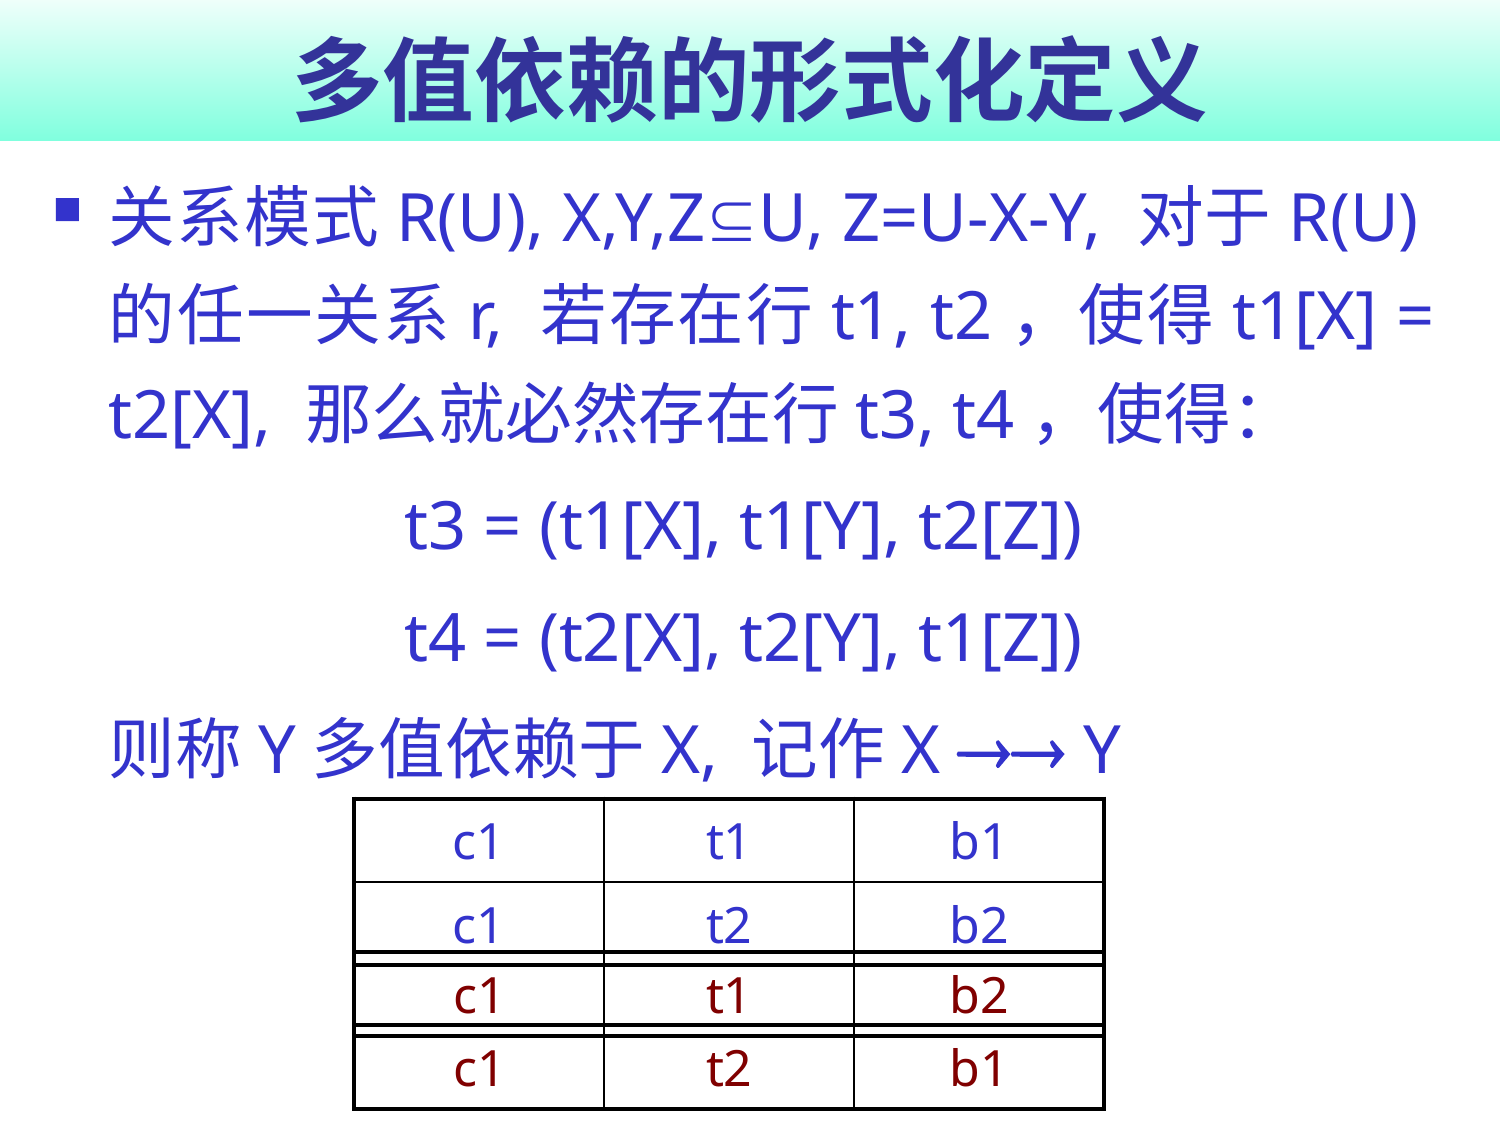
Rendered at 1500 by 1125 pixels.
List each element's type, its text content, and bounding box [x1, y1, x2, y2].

table_header b1 [855, 1027, 1102, 1107]
title 多值依赖的形式化定义 [0, 0, 1500, 141]
table_header c1 [356, 954, 603, 1023]
table_cell b2 [855, 883, 1102, 950]
table_header t1 [605, 801, 853, 881]
table_cell c1 [356, 883, 603, 950]
table_header t1 [605, 954, 853, 1023]
table_header c1 [356, 1027, 603, 1107]
table_header b2 [855, 954, 1102, 1023]
table_header t2 [605, 1027, 853, 1107]
table_header b1 [855, 801, 1102, 881]
table_header c1 [356, 801, 603, 881]
table_cell t2 [605, 883, 853, 950]
list 关系模式R(U), X,Y,ZU, Z=U-X-Y, 对于R(U)的任一关系r, 若存在行t1, t2，使得t1[X] = t2[X], 那么就必然存在行t3, t4，使得： t3 = (t1[X], t1[Y], t2[Z]) t4 = (t2[X], t2[Y], t1[Z]) 则称Y多值依赖于X, 记作X  Y [37, 148, 1451, 788]
